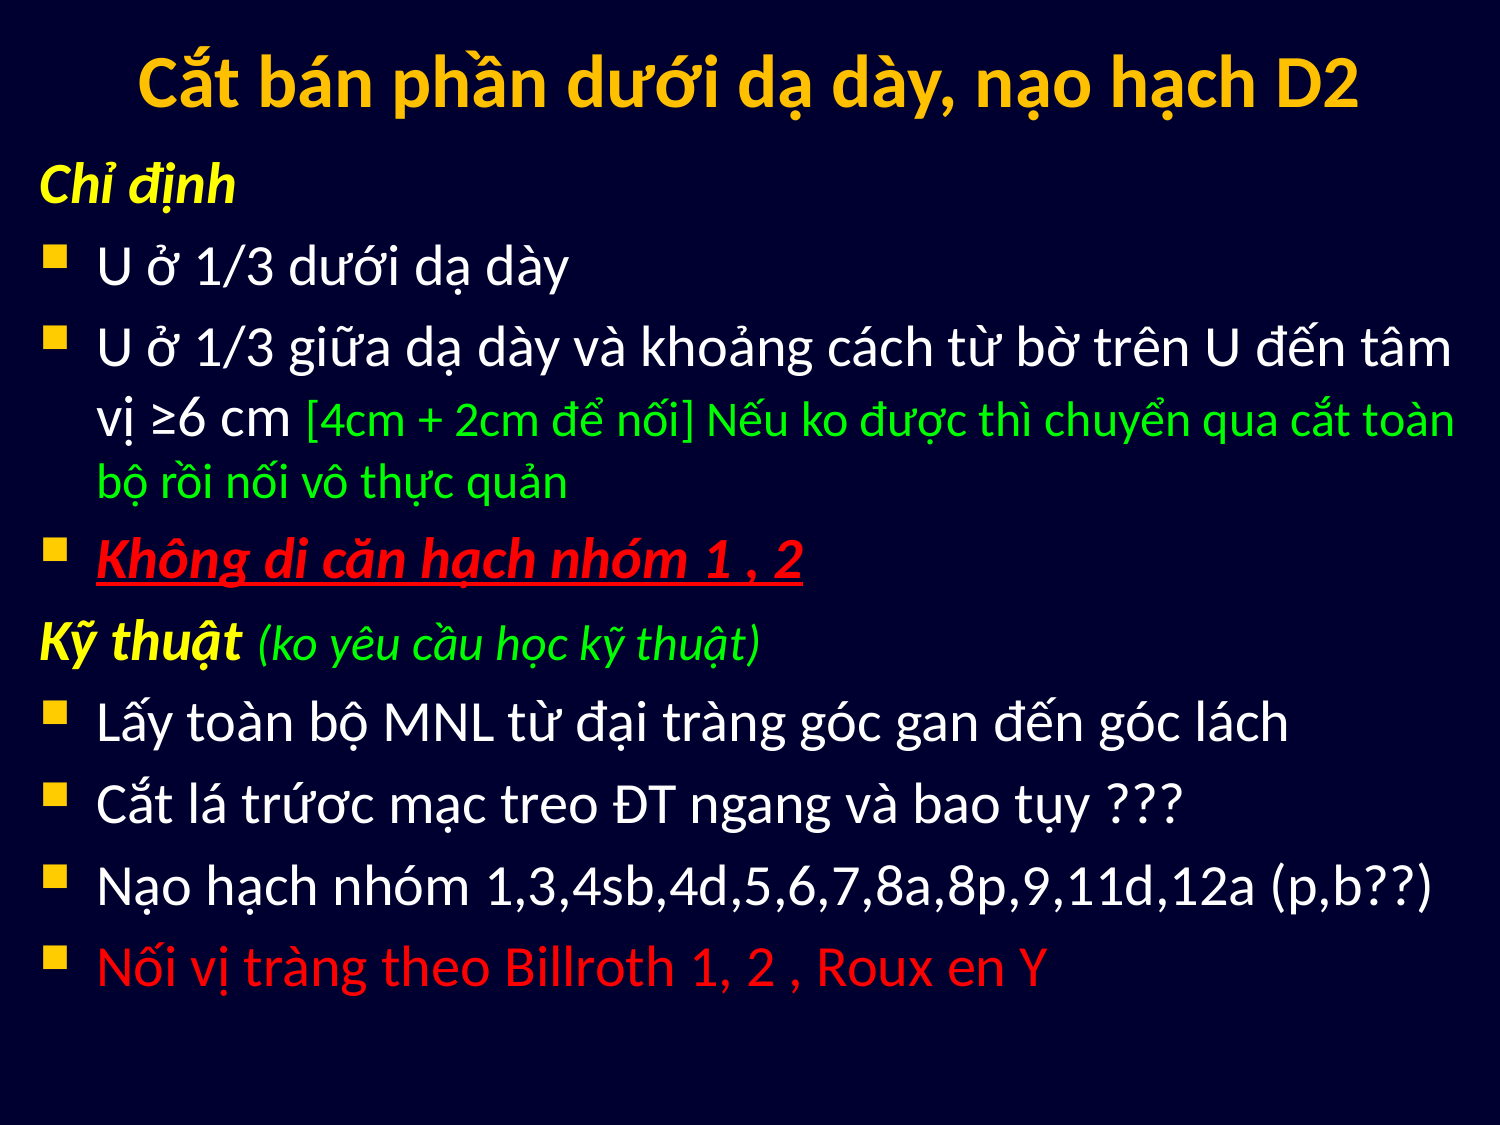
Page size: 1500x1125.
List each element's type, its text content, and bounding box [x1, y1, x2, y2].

list Chỉ định U ở 1/3 dưới dạ dày U ở 1/3 giữa dạ dày và khoảng cách từ bờ trên U đến tâm vị ≥6 cm [4cm + 2cm để nối] Nếu ko được thì chuyển qua cắt toàn bộ rồi nối vô thực quản Không di căn hạch nhóm 1 , 2 Kỹ thuật (ko yêu cầu học kỹ thuật) Lấy toàn bộ MNL từ đại tràng góc gan đến góc lách Cắt lá trứơc mạc treo ĐT ngang và bao tụy ??? Nạo hạch nhóm 1,3,4sb,4d,5,6,7,8a,8p,9,11d,12a (p,b??) Nối vị tràng theo Billroth 1, 2 , Roux en Y [24, 137, 1476, 1101]
title Cắt bán phần dưới dạ dày, nạo hạch D2 [0, 24, 1500, 131]
